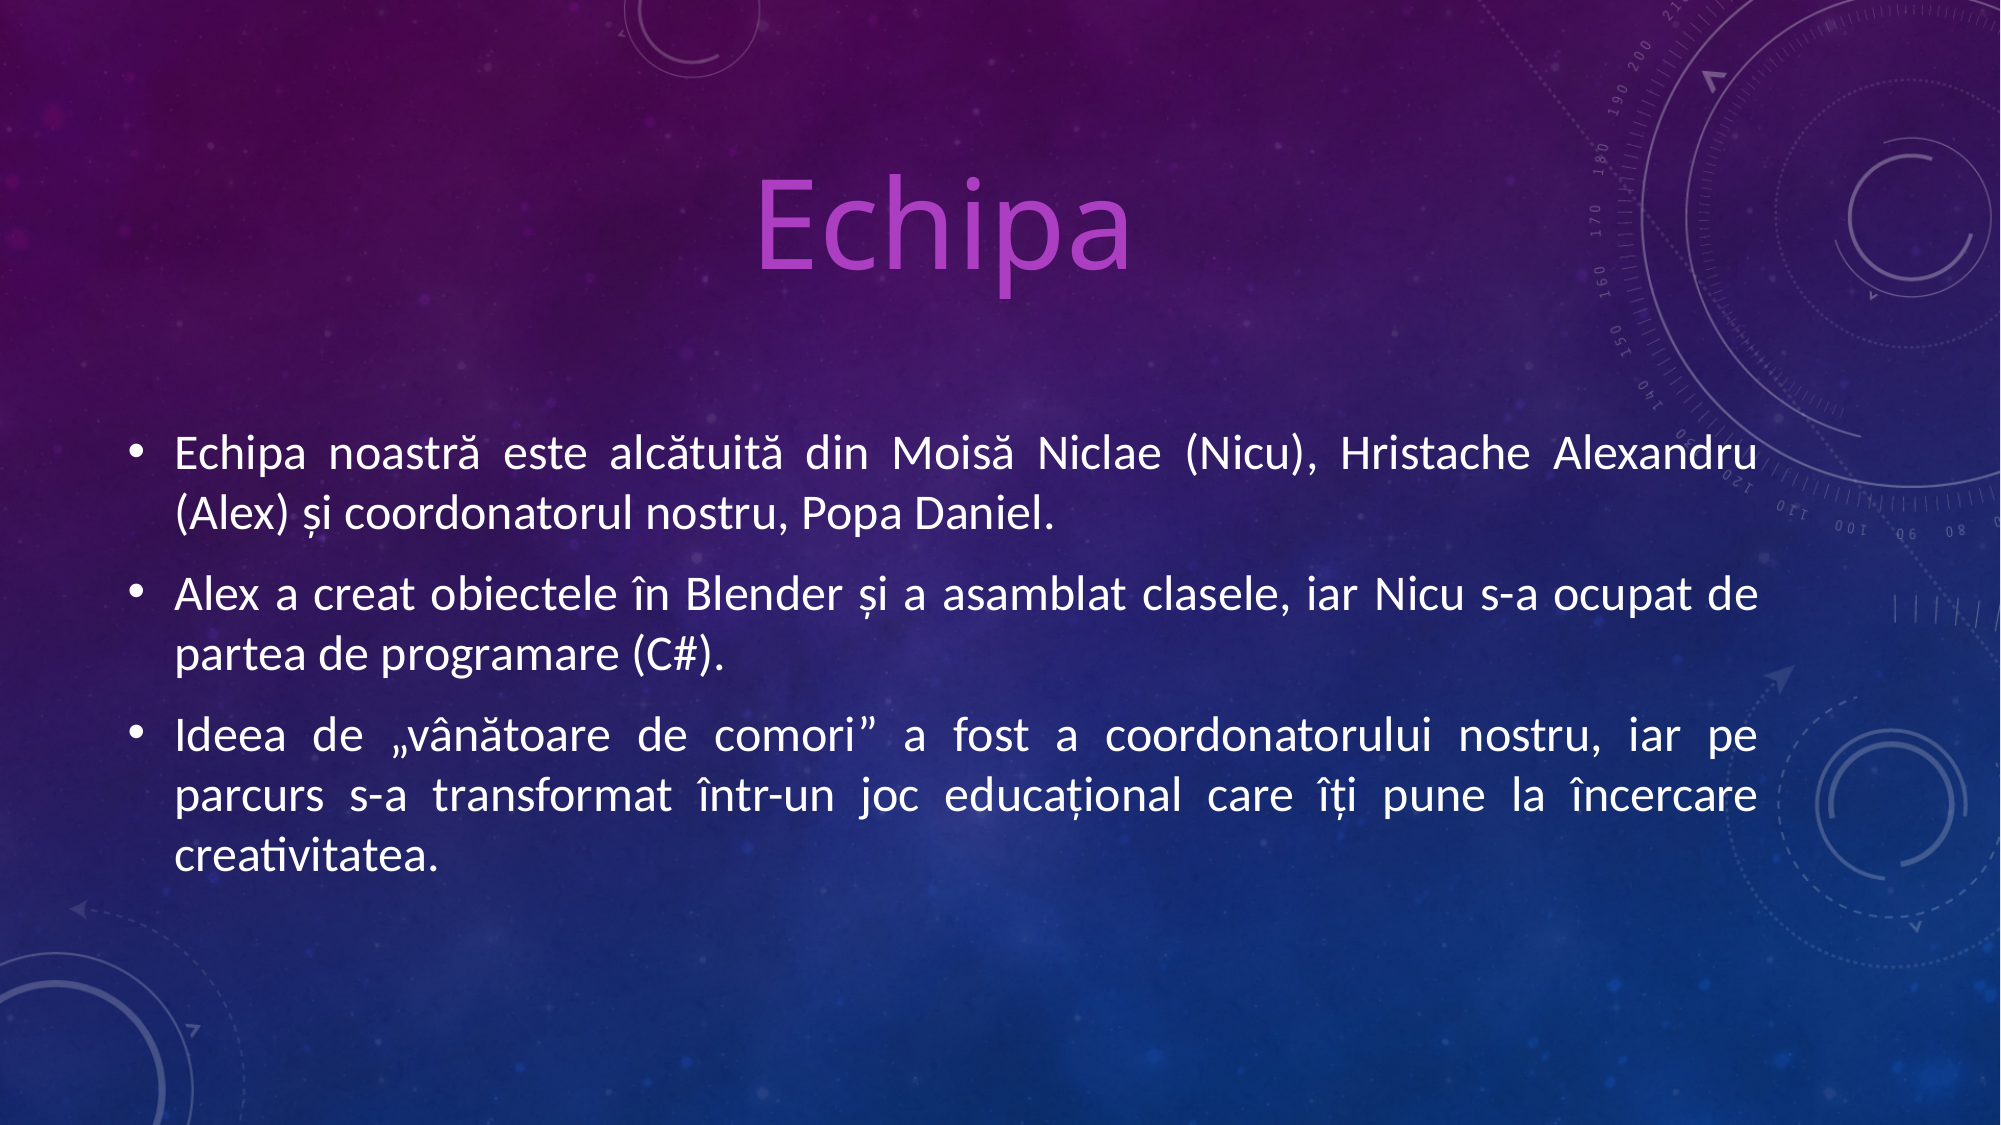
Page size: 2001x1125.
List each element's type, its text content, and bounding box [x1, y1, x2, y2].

title Echipa [112, 99, 1775, 339]
list Echipa noastră este alcătuită din Moisă Niclae (Nicu), Hristache Alexandru (Alex) și coordonatorul nostru, Popa Daniel. Alex a creat obiectele în Blender și a asamblat clasele, iar Nicu s-a ocupat de partea de programare (C#). Ideea de „vânătoare de comori” a fost a coordonatorului nostru, iar pe parcurs s-a transformat într-un joc educațional care îți pune la încercare creativitatea. [112, 351, 1775, 950]
picture [0, 0, 2001, 1125]
